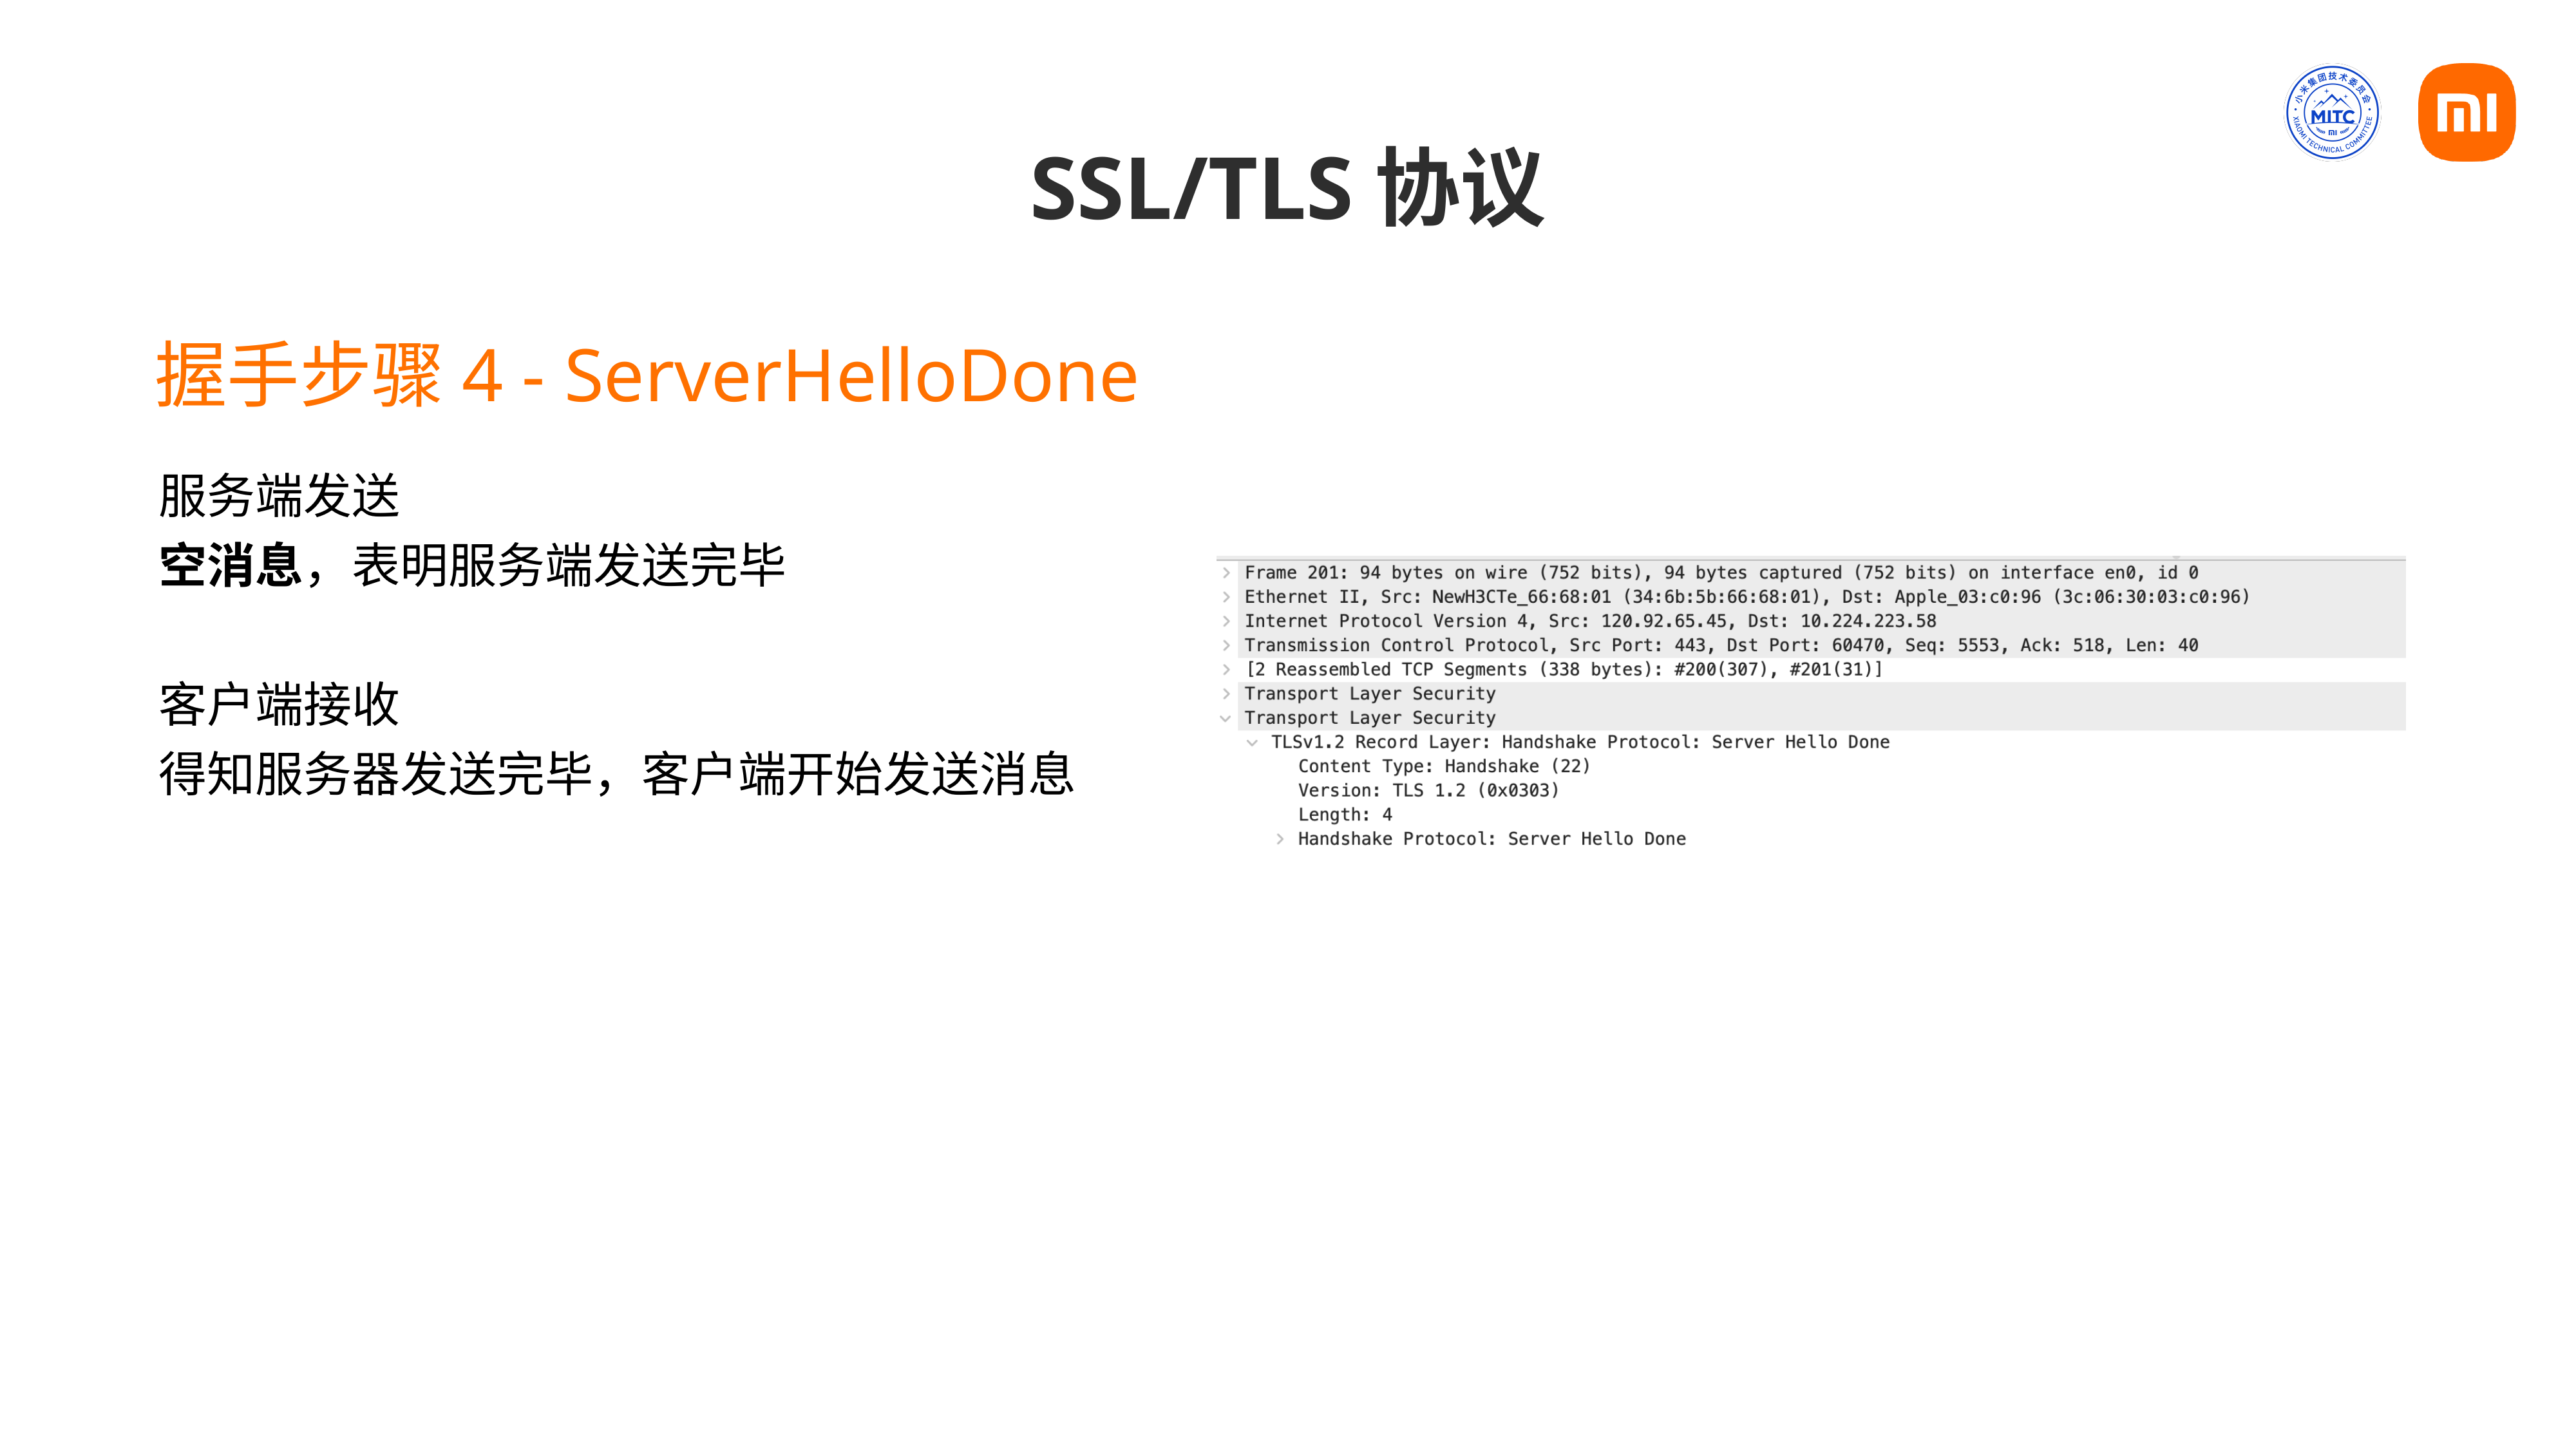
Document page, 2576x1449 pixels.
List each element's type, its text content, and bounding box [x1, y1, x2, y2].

list 服务端发送 空消息，表明服务端发送完毕 客户端接收 得知服务器发送完毕，客户端开始发送消息 [149, 444, 1450, 1066]
text_box 握手步骤4 - ServerHelloDone [149, 274, 1659, 444]
title SSL/TLS协议 [310, 99, 2266, 270]
picture [1217, 556, 2406, 893]
picture [2418, 63, 2516, 162]
picture [2284, 63, 2382, 162]
